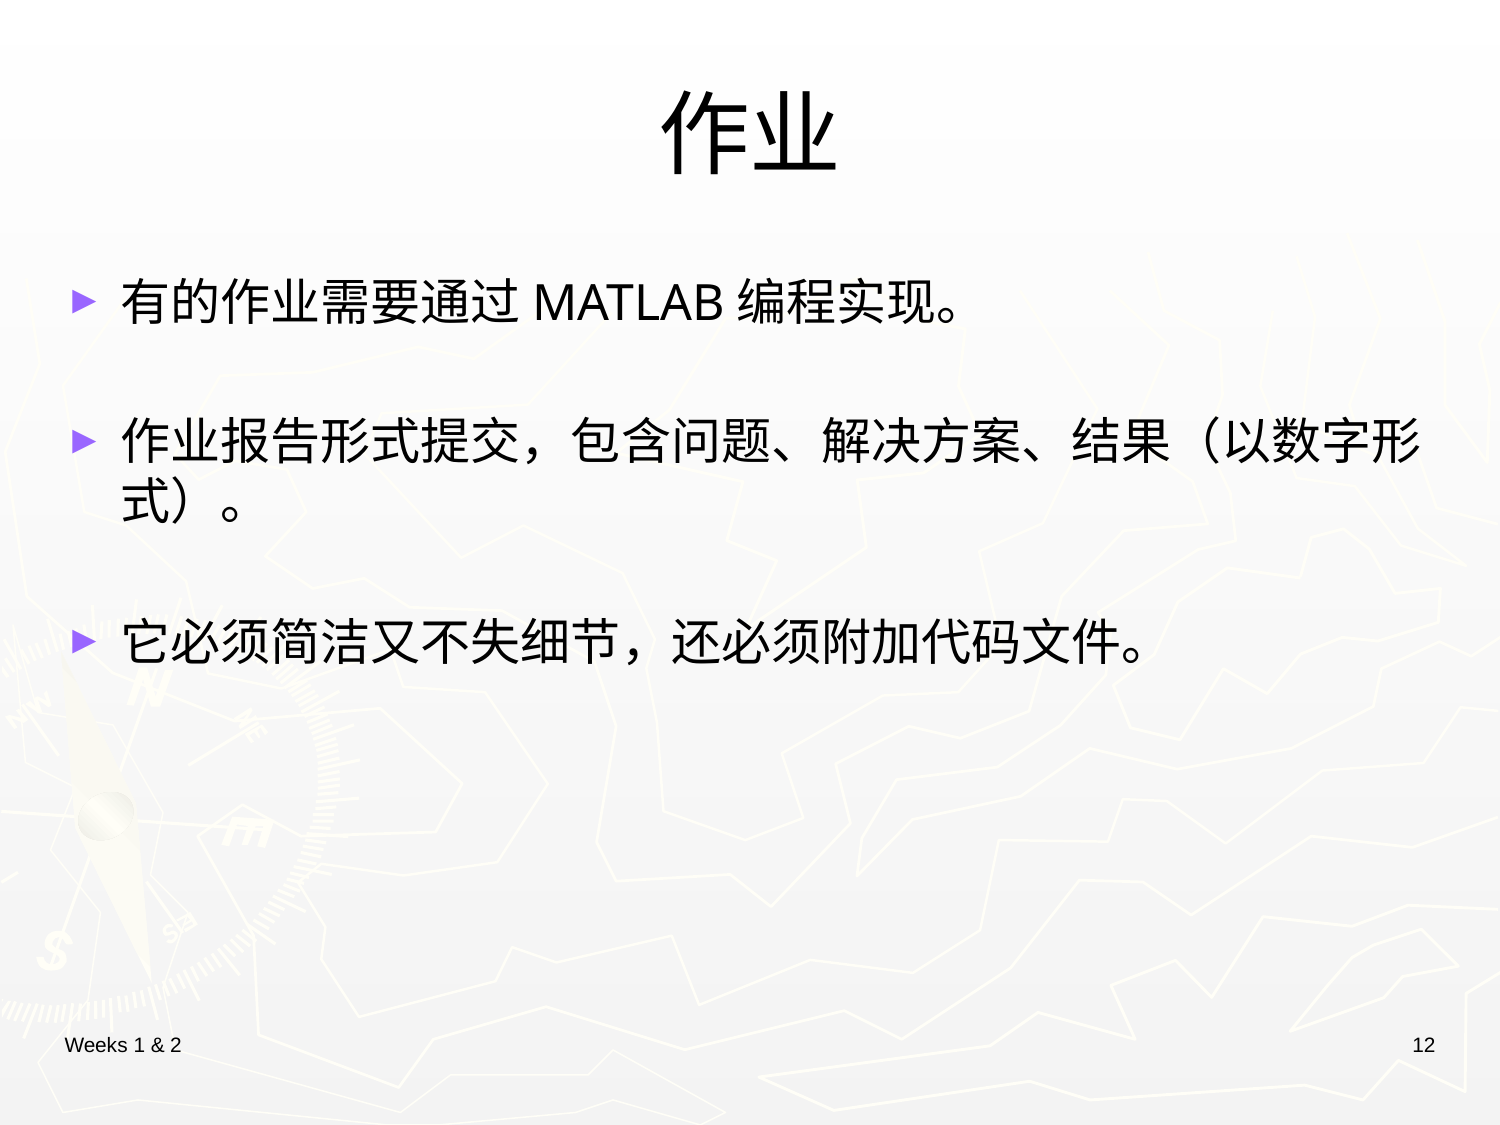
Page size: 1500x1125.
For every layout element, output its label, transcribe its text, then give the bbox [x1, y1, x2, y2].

list 有的作业需要通过MATLAB编程实现。 作业报告形式提交，包含问题、解决方案、结果（以数字形式）。 它必须简洁又不失细节，还必须附加代码文件。 [49, 262, 1451, 1001]
title 作业 [49, 37, 1451, 225]
slide_number Weeks 1 & 2 [49, 1024, 425, 1103]
slide_number 12 [1074, 1024, 1451, 1103]
